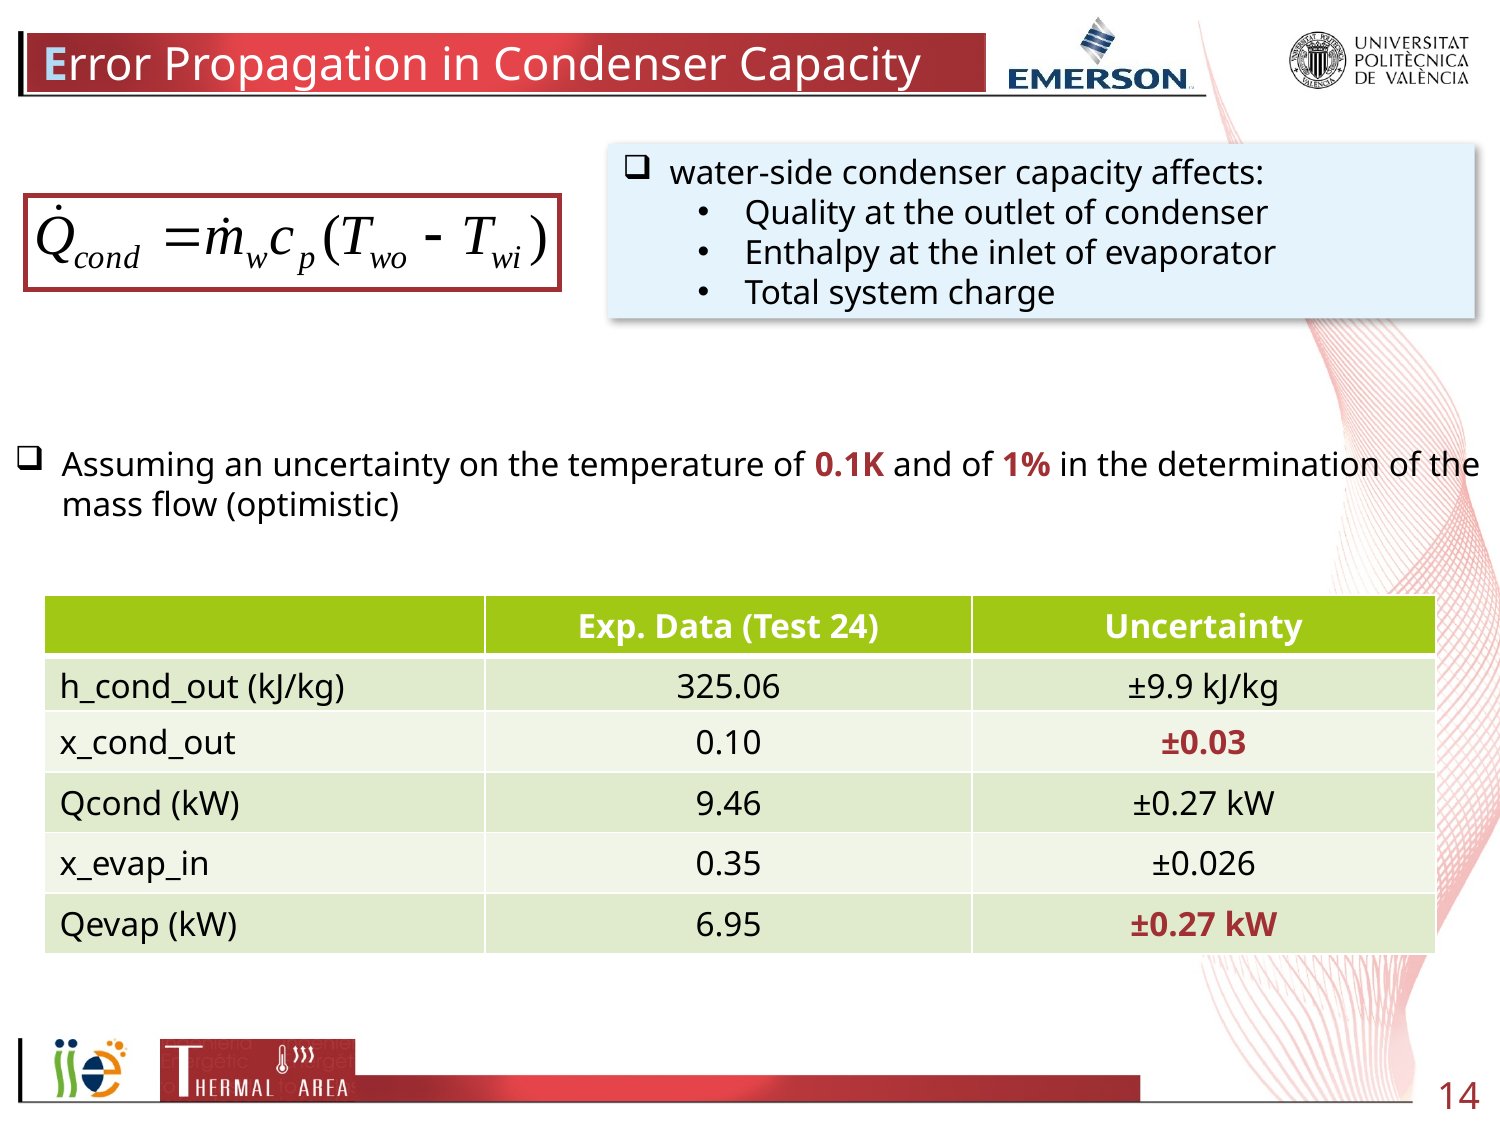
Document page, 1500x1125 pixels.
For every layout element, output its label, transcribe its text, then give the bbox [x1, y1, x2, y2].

table_cell 0.35 [486, 833, 971, 892]
table_header Uncertainty [973, 596, 1435, 653]
table_cell 6.95 [486, 894, 971, 953]
table_cell ±9.9 kJ/kg [973, 659, 1435, 710]
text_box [26, 197, 558, 288]
table_cell x_evap_in [45, 833, 484, 892]
table_cell x_cond_out [45, 712, 484, 771]
table_cell ±0.27 kW [973, 894, 1435, 953]
picture [0, 0, 1500, 435]
table_header Exp. Data (Test 24) [486, 596, 971, 653]
table_cell 325.06 [486, 659, 971, 710]
text_box Error Propagation in Condenser Capacity [27, 27, 1070, 97]
table_cell Qevap (kW) [45, 894, 484, 953]
table_cell ±0.27 kW [973, 773, 1435, 832]
table_cell Qcond (kW) [45, 773, 484, 832]
table_cell ±0.03 [973, 712, 1435, 771]
text_box Assuming an uncertainty on the temperature of 0.1K and of 1% in the determination of the mass flow (optimistic) [0, 435, 1500, 531]
text_box water-side condenser capacity affects: Quality at the outlet of condenser Enthalpy at the inlet of evaporator Total system charge [607, 143, 1475, 319]
table_cell 0.10 [486, 712, 971, 771]
table_header [45, 596, 484, 653]
picture [0, 531, 1500, 1125]
table_cell 9.46 [486, 773, 971, 832]
text_box 14 [1417, 1064, 1500, 1125]
table_cell h_cond_out (kJ/kg) [45, 659, 484, 710]
table_cell ±0.026 [973, 833, 1435, 892]
